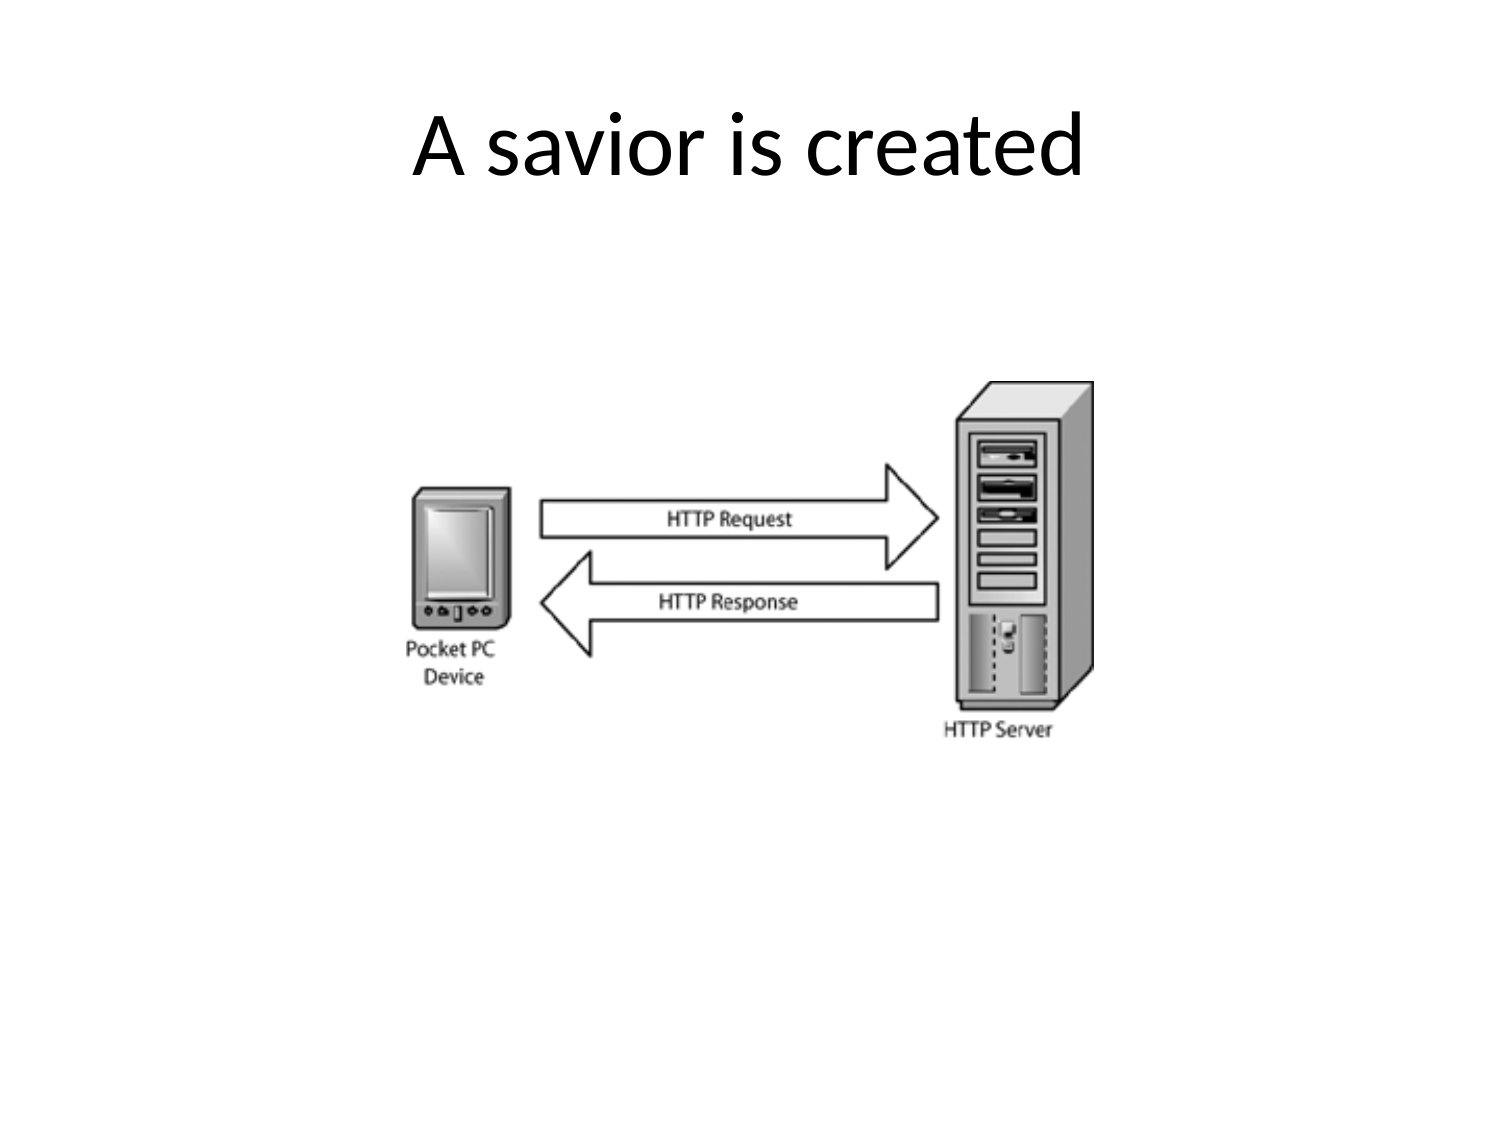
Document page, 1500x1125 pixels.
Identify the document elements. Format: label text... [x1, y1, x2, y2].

picture [405, 380, 1094, 742]
title A savior is created [75, 45, 1425, 233]
